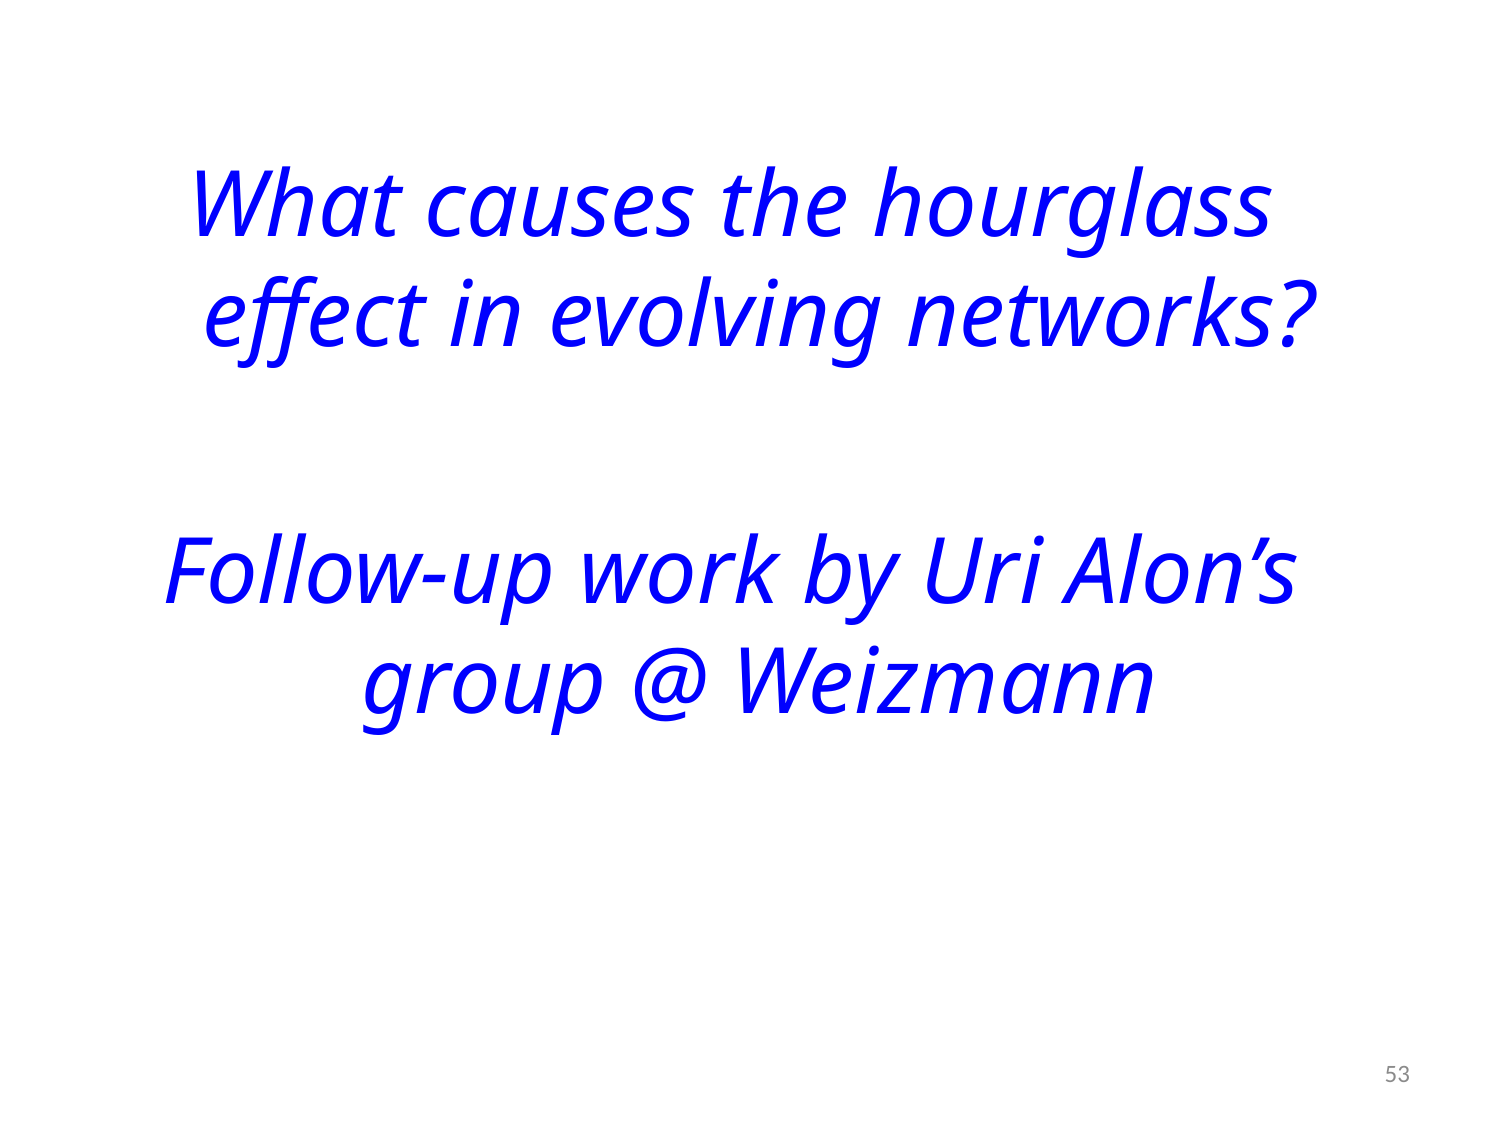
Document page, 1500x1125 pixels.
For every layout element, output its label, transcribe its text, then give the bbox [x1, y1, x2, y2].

list What causes the hourglass effect in evolving networks? Follow-up work by Uri Alon’s group @ Weizmann [50, 137, 1413, 388]
slide_number 53 [1074, 1042, 1425, 1103]
